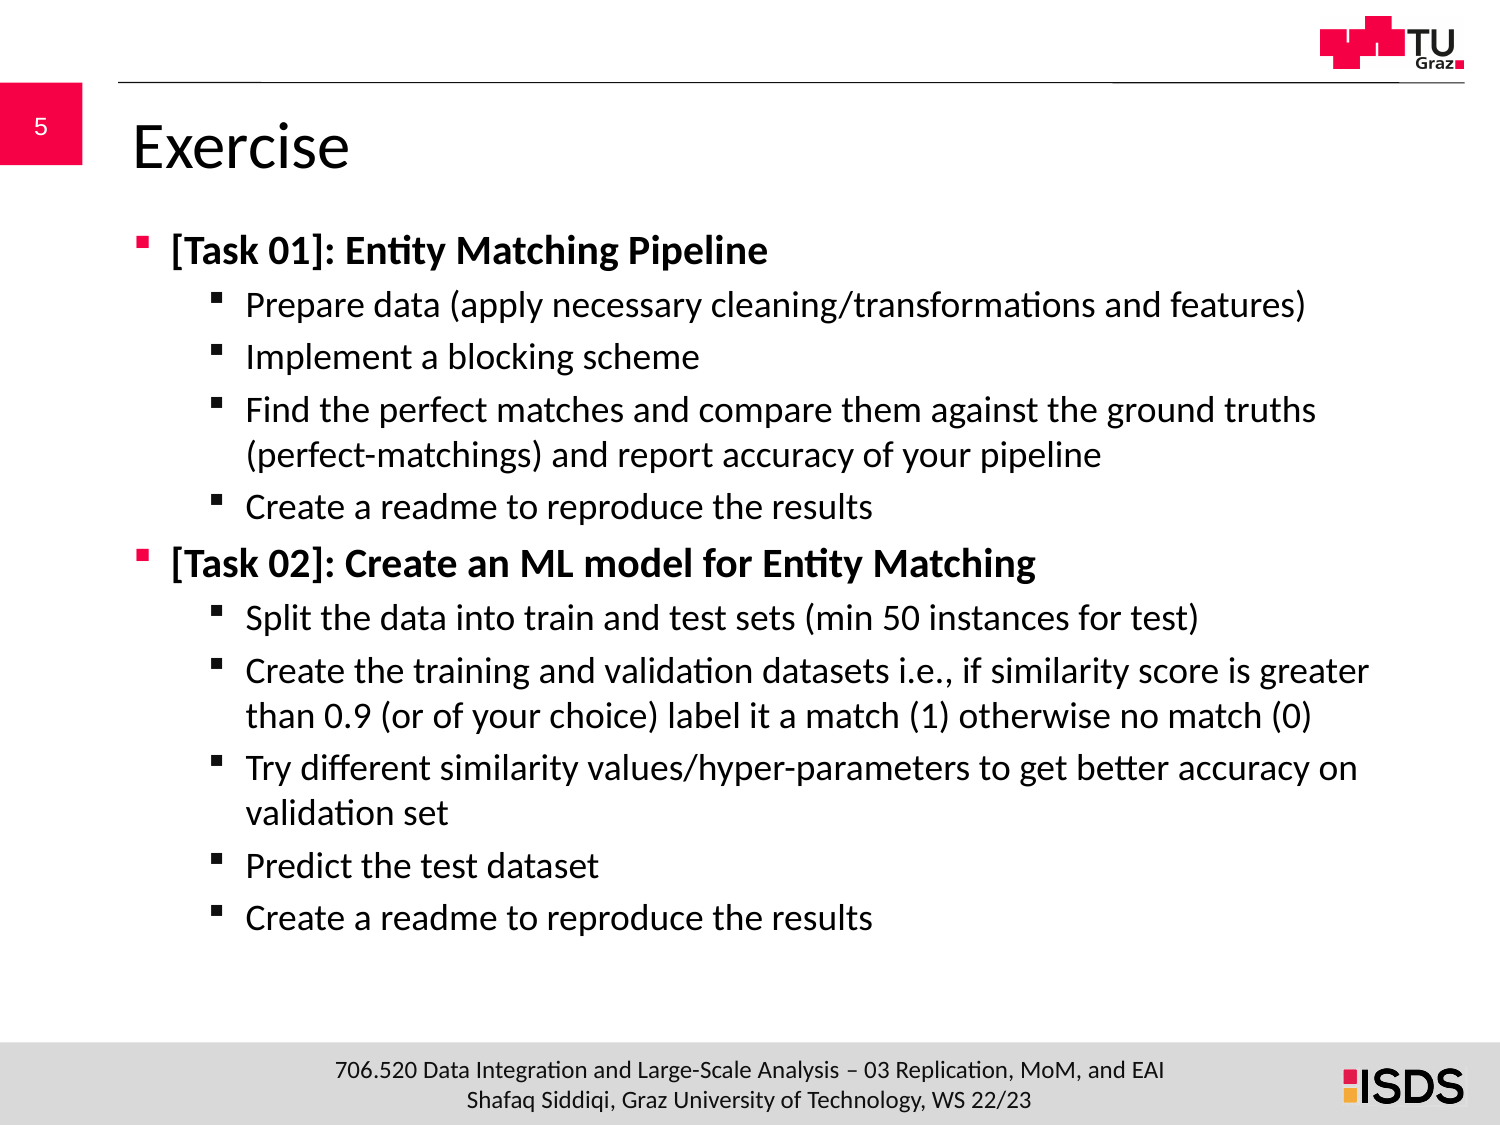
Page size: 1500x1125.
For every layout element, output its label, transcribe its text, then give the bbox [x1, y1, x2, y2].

title Exercise [118, 94, 1463, 215]
picture [1320, 16, 1464, 69]
picture [1339, 1065, 1468, 1107]
list [Task 01]: Entity Matching Pipeline Prepare data (apply necessary cleaning/transformations and features) Implement a blocking scheme Find the perfect matches and compare them against the ground truths (perfect-matchings) and report accuracy of your pipeline Create a readme to reproduce the results [Task 02]: Create an ML model for Entity Matching Split the data into train and test sets (min 50 instances for test) Create the training and validation datasets i.e., if similarity score is greater than 0.9 (or of your choice) label it a match (1) otherwise no match (0) Try different similarity values/hyper-parameters to get better accuracy on validation set Predict the test dataset Create a readme to reproduce the results [118, 215, 1463, 1026]
